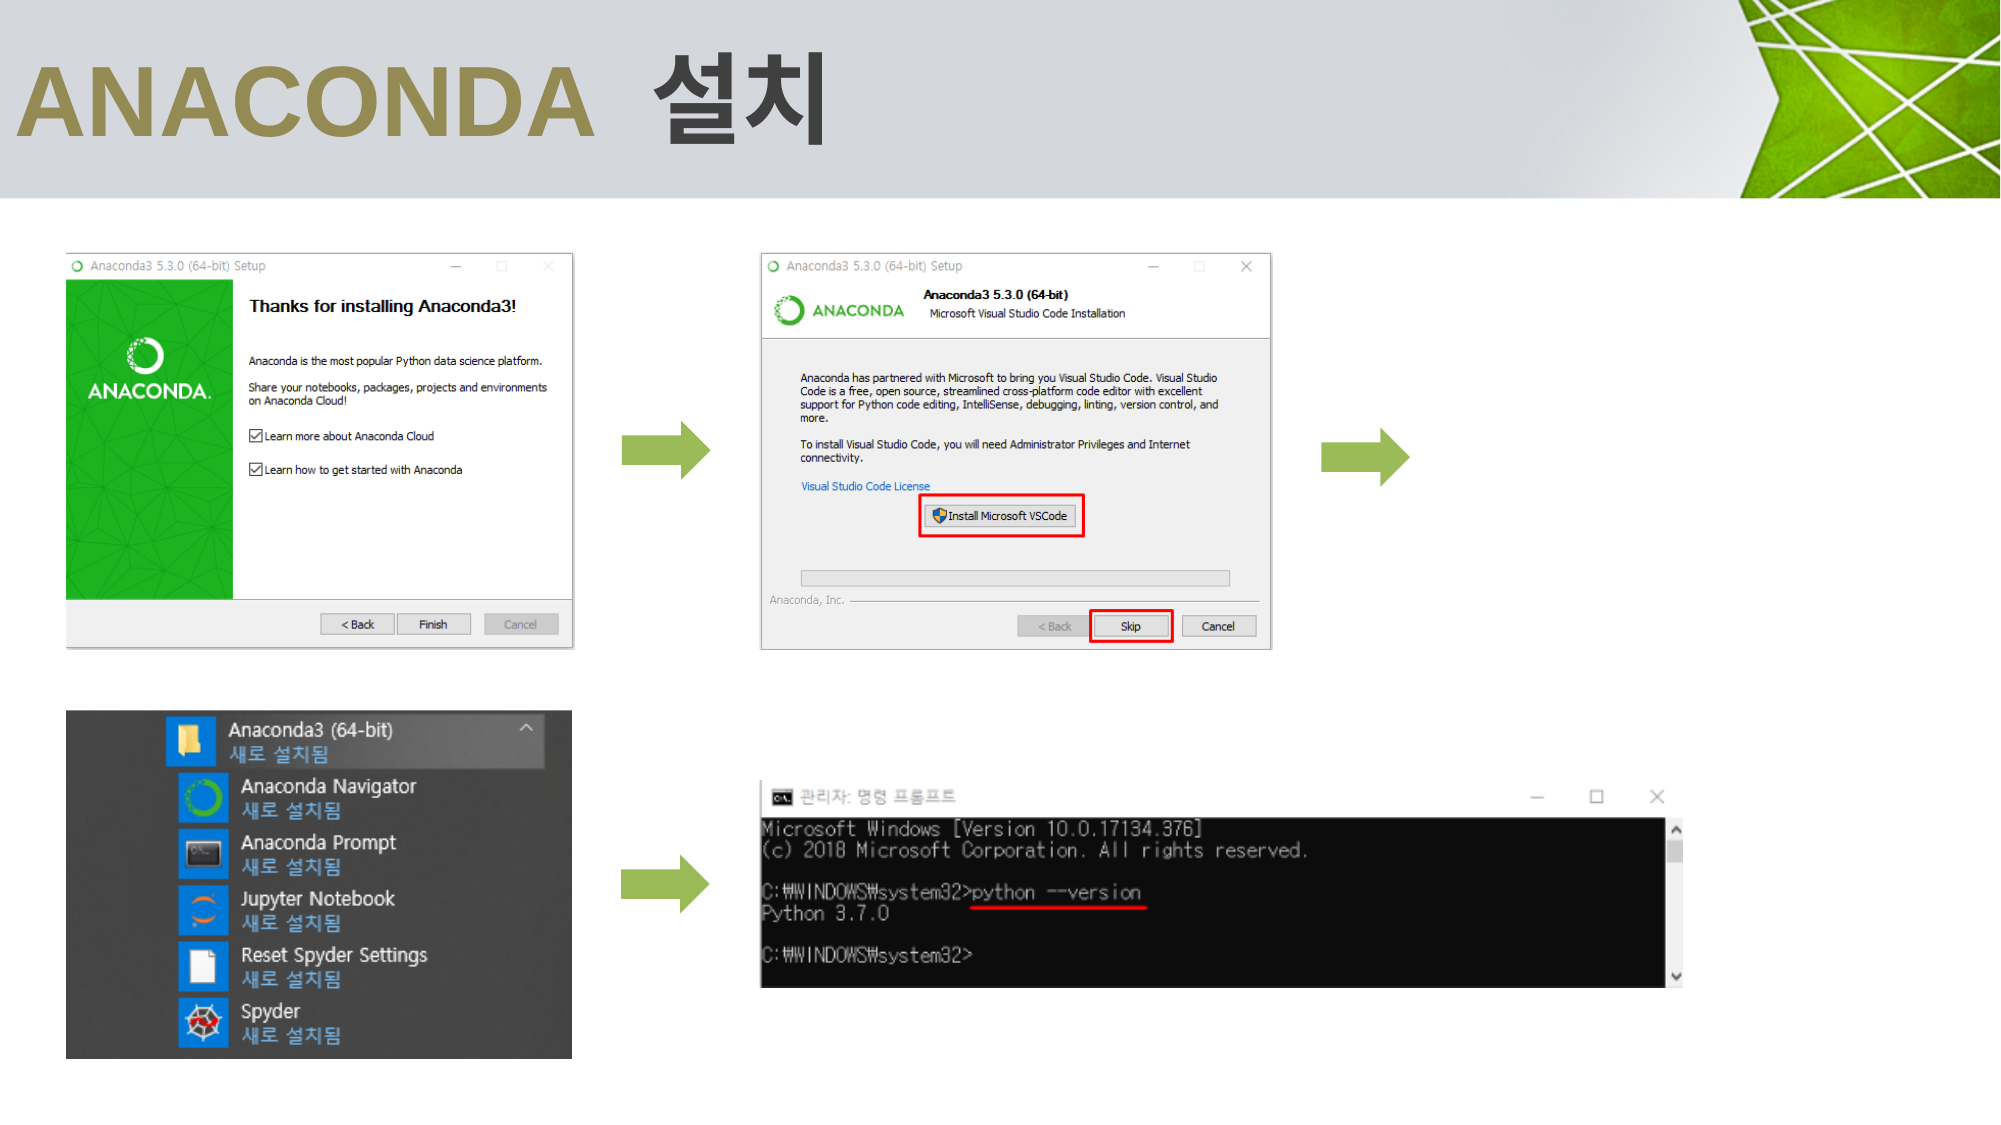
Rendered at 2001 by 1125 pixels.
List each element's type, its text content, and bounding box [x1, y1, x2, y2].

title ANACONDA 설치 [0, 0, 2000, 194]
picture [0, 0, 2001, 1125]
text_box [621, 420, 711, 480]
text_box [621, 854, 710, 914]
text_box [1321, 427, 1411, 487]
